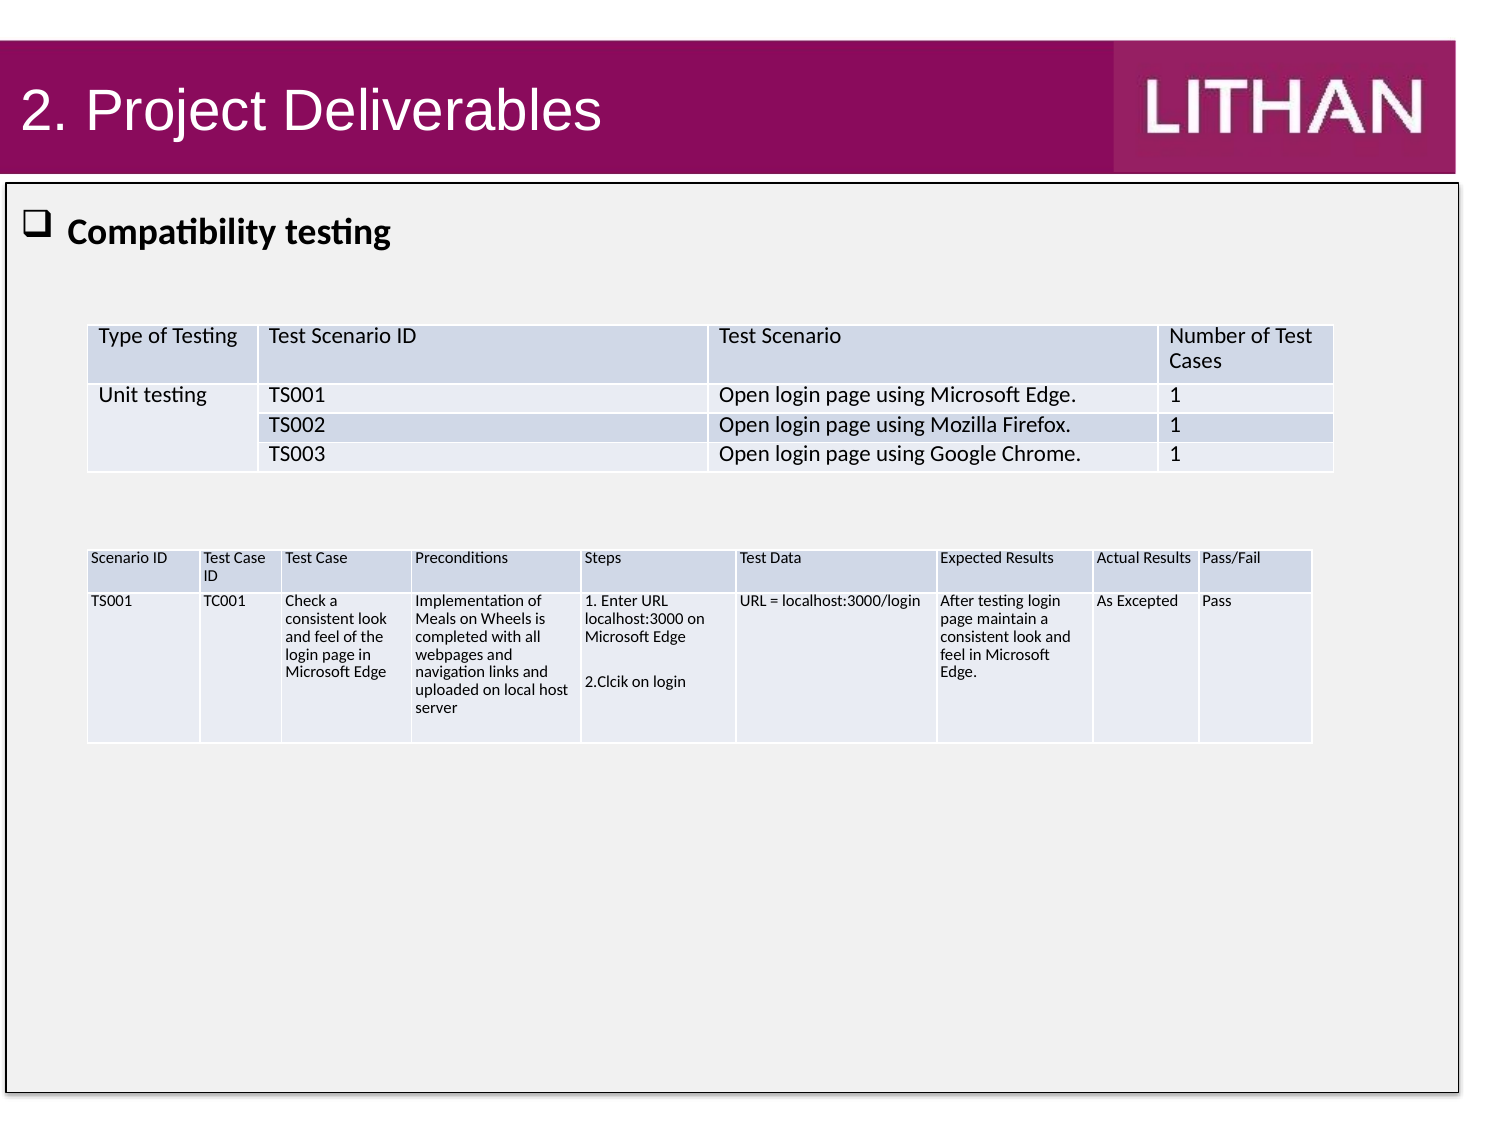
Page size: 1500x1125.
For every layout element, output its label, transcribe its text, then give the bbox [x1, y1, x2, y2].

title 2. Project Deliverables [18, 70, 607, 173]
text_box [0, 174, 1465, 1103]
picture [0, 37, 1457, 174]
